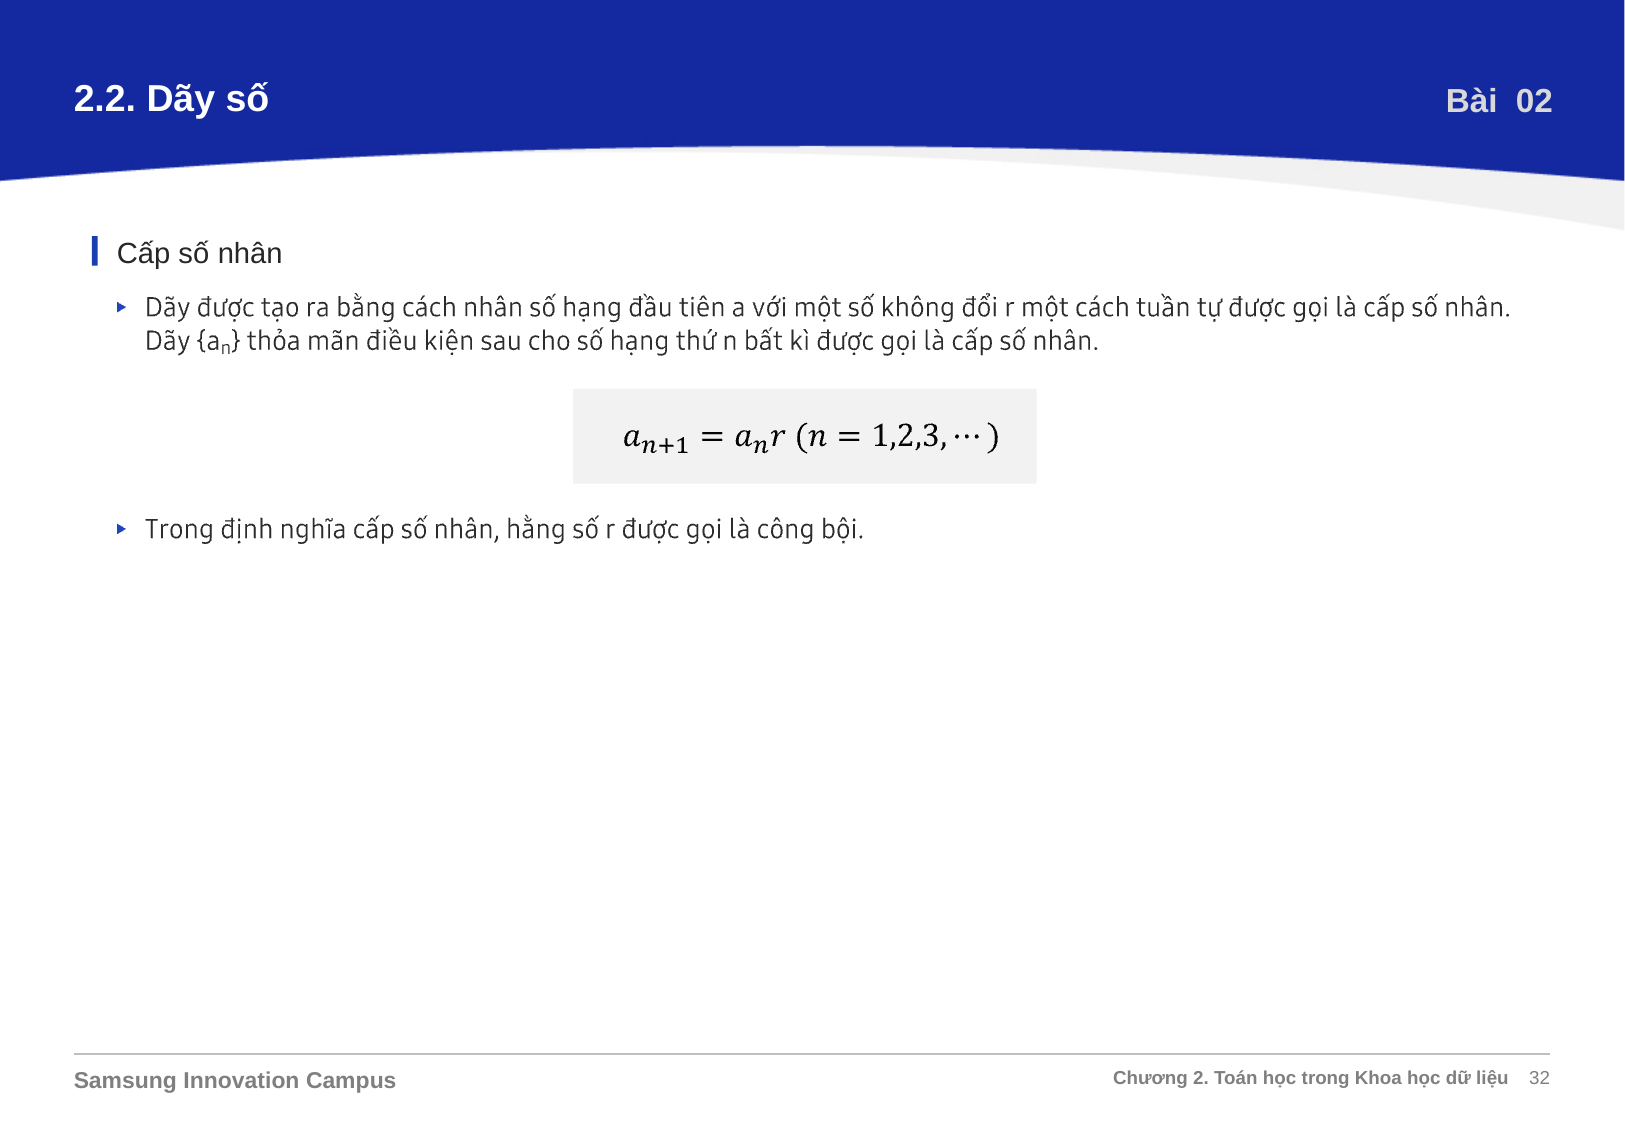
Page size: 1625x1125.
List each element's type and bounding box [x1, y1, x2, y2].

text_box [73, 73, 1554, 120]
text_box [91, 234, 1533, 270]
picture [0, 0, 1625, 1125]
text_box [115, 278, 1532, 558]
